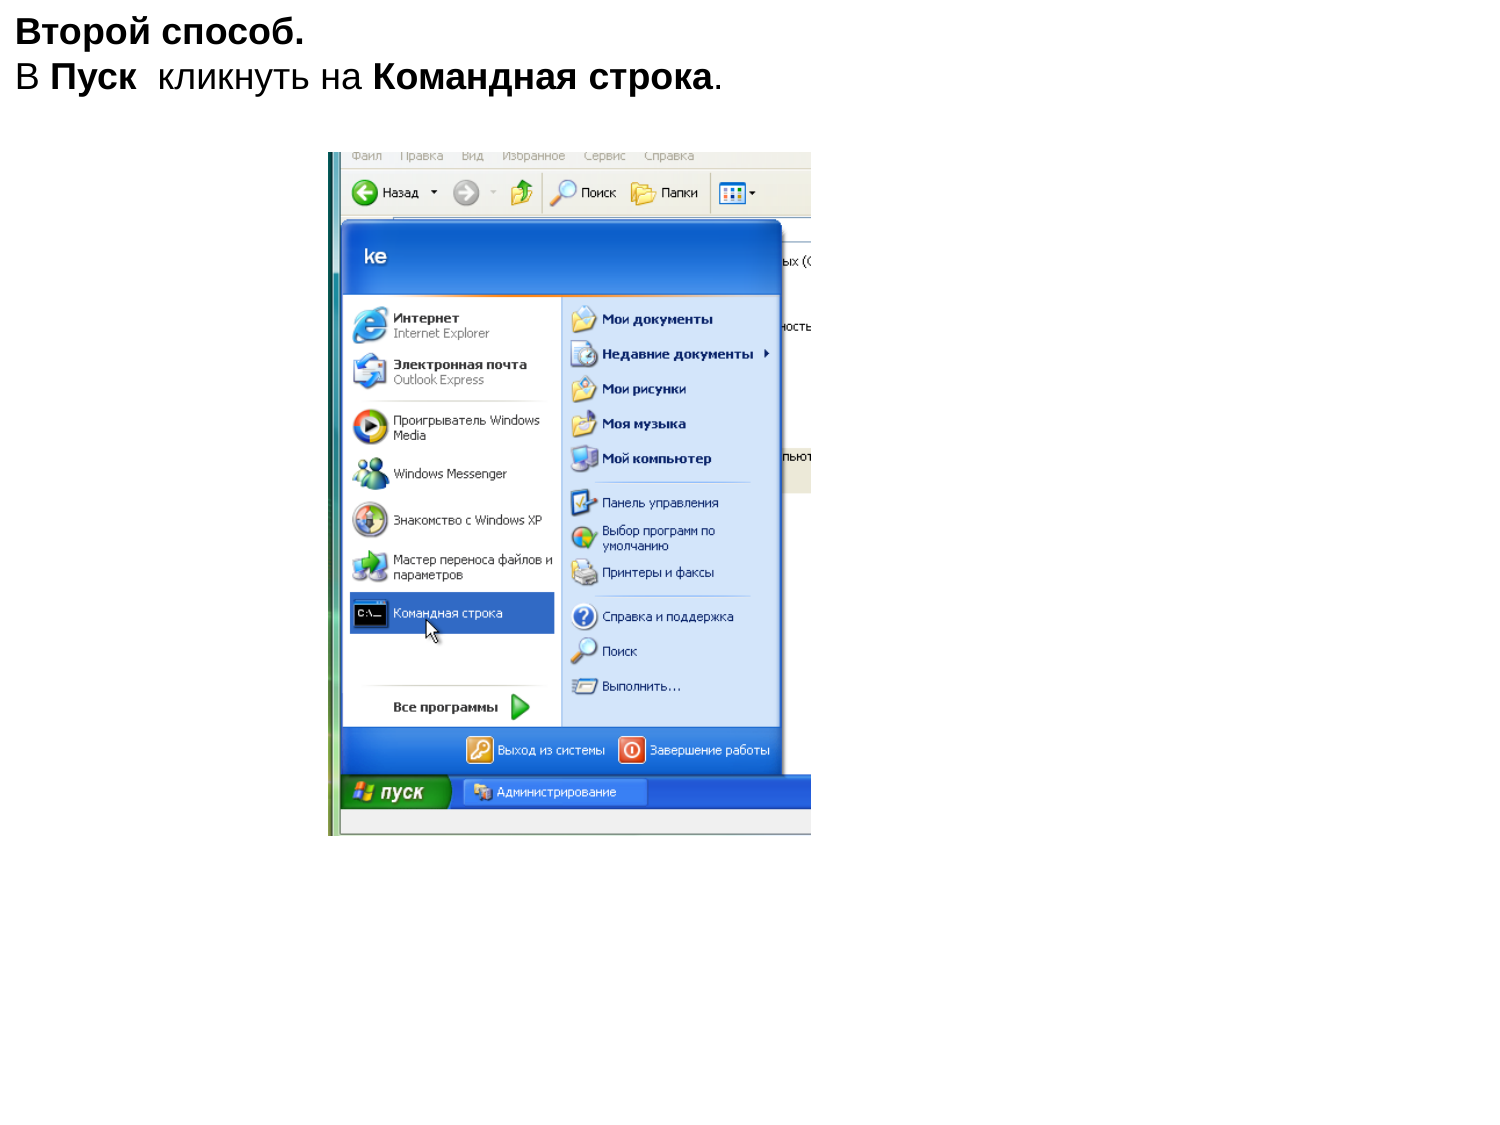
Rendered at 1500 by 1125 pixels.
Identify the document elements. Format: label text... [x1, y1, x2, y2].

text_box Второй способ. В Пуск кликнуть на Командная строка. [0, 0, 1500, 105]
picture [327, 152, 811, 836]
